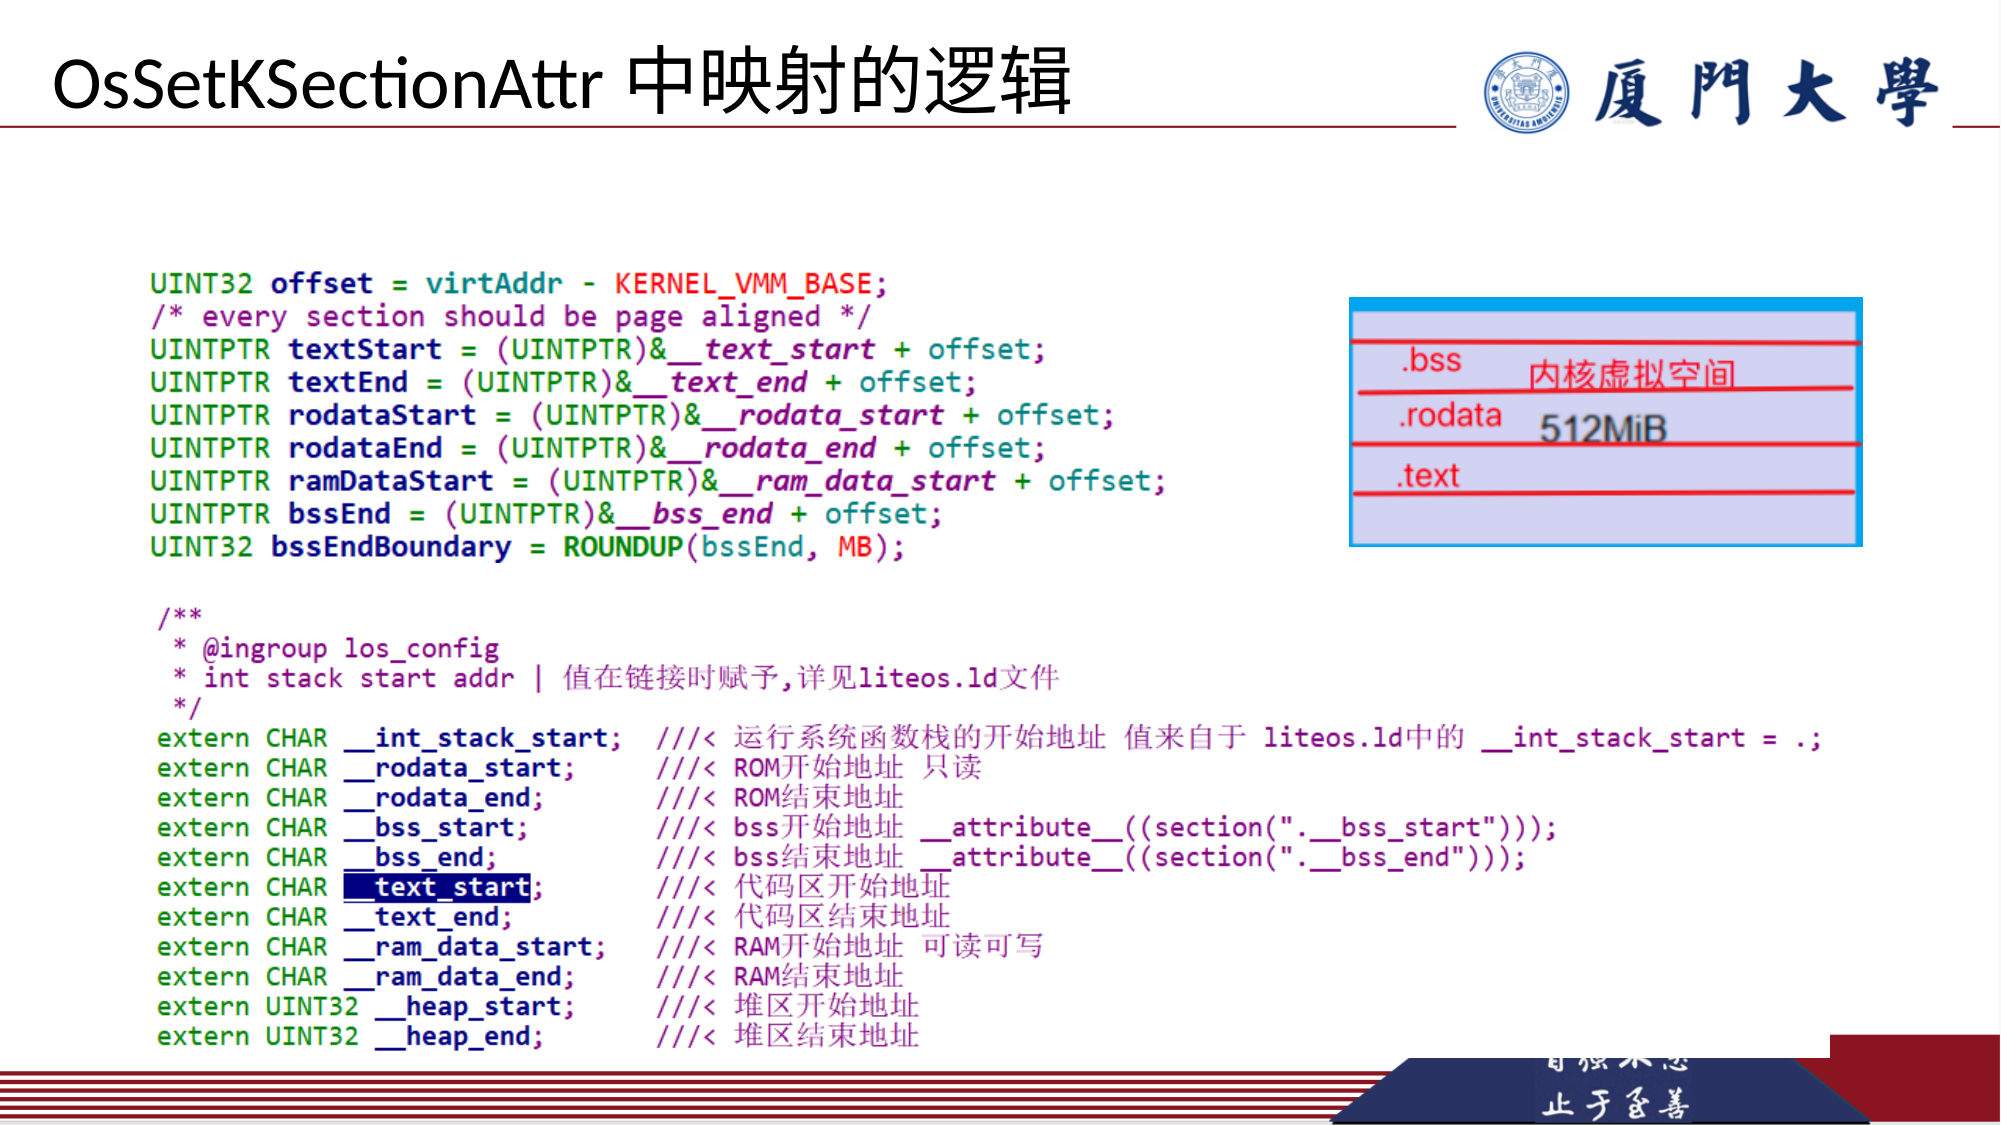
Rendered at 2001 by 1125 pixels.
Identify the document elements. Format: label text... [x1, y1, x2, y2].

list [127, 255, 1202, 563]
title OsSetKSectionAttr中映射的逻辑 [21, 16, 1105, 140]
picture [0, 0, 2001, 1125]
